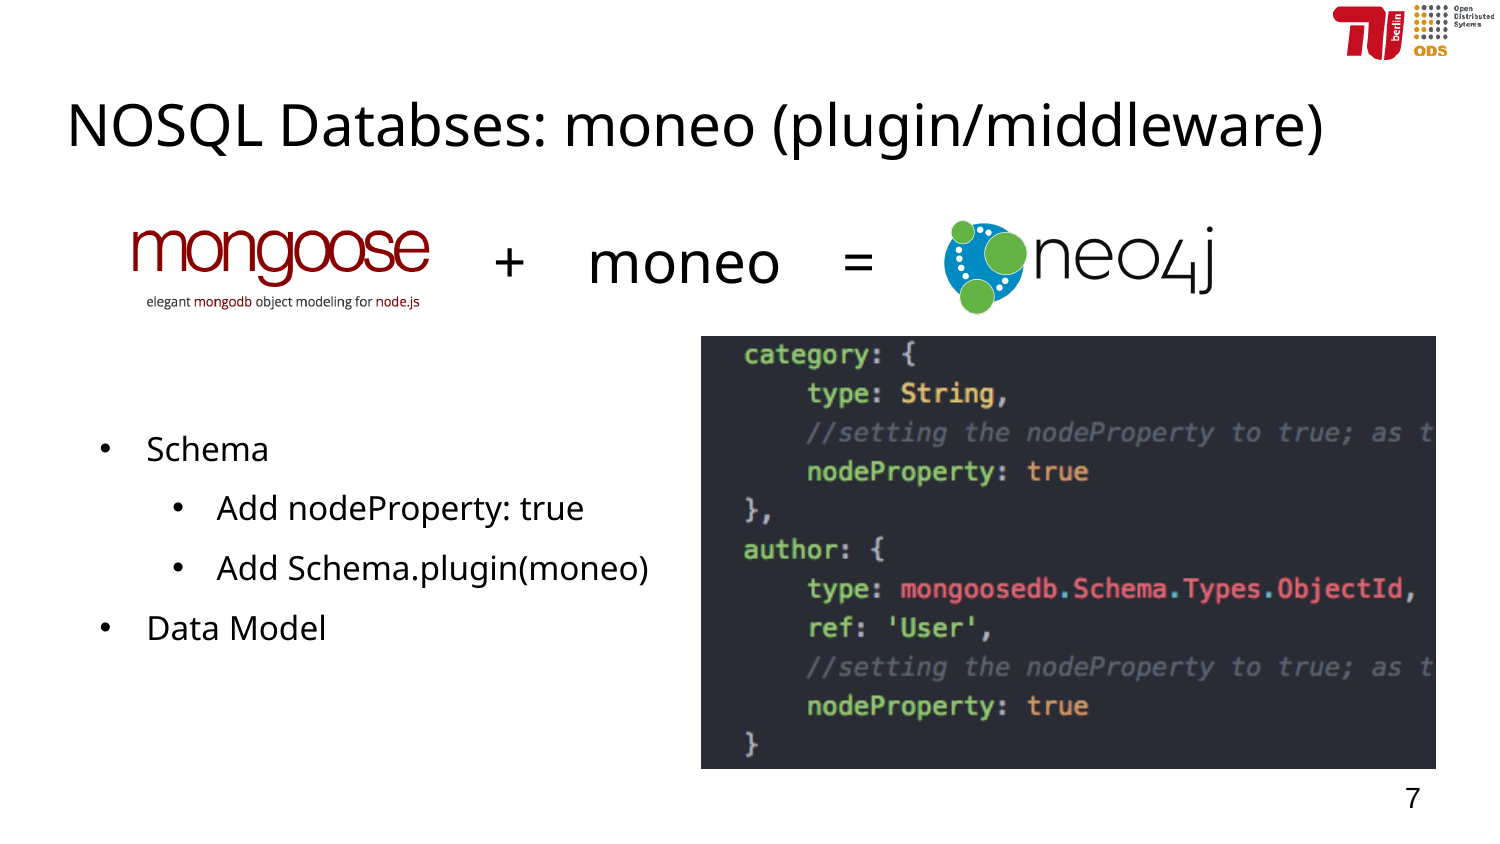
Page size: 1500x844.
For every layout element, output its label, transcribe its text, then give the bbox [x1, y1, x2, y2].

picture [939, 201, 1224, 318]
text_box + moneo = [479, 217, 934, 303]
text_box Schema Add nodeProperty: true Add Schema.plugin(moneo) Data Model [84, 400, 696, 715]
title NOSQL Databses: moneo (plugin/middleware) [51, 72, 1449, 167]
picture [701, 335, 1436, 770]
picture [1329, 2, 1409, 64]
picture [1414, 5, 1494, 56]
slide_number 7 [1389, 764, 1480, 830]
picture [124, 217, 435, 318]
